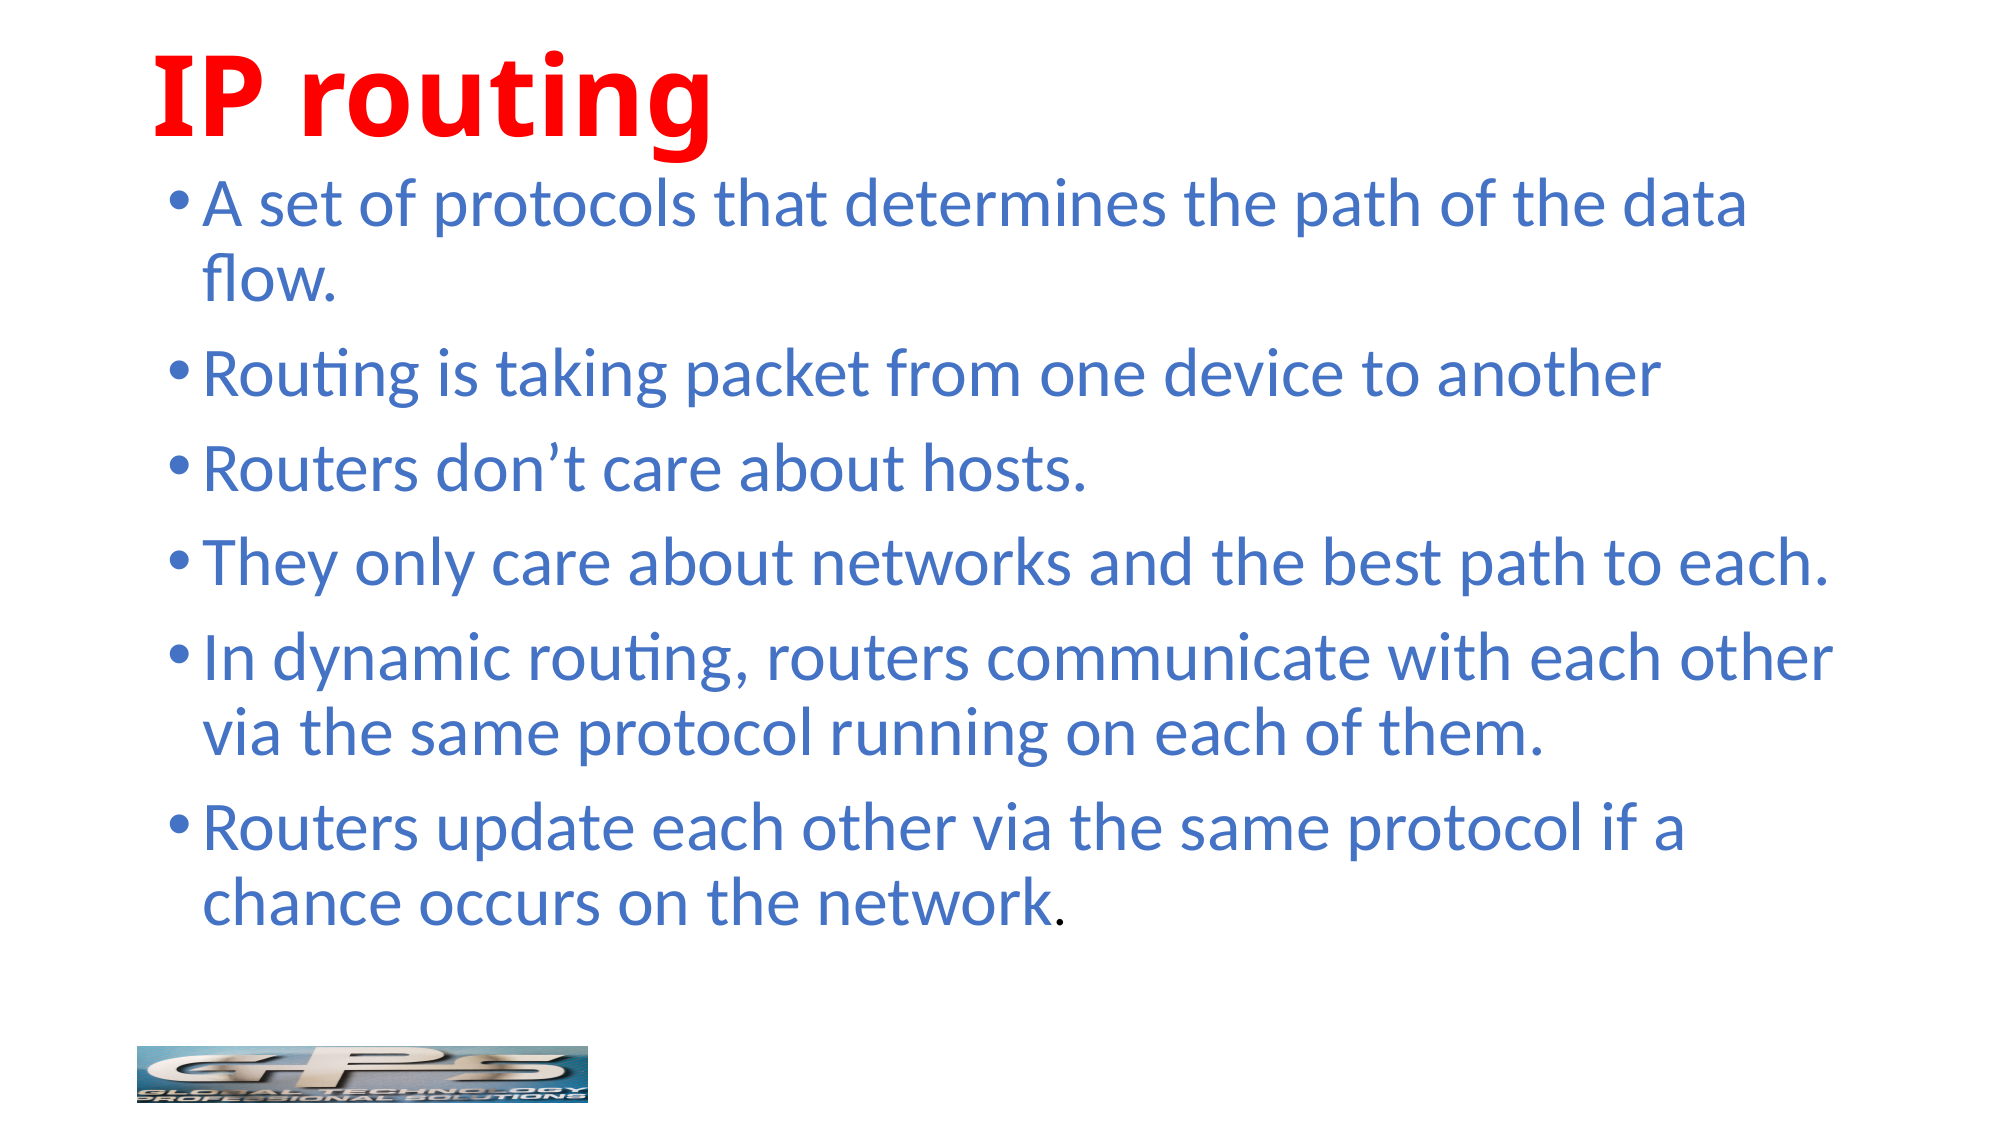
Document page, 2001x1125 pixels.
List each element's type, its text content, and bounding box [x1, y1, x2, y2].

title IP routing [137, 59, 1863, 140]
picture [137, 1046, 588, 1103]
list A set of protocols that determines the path of the data flow. Routing is taking packet from one device to another Routers don’t care about hosts. They only care about networks and the best path to each. In dynamic routing, routers communicate with each other via the same protocol running on each of them. Routers update each other via the same protocol if a chance occurs on the network. [152, 158, 1863, 1014]
